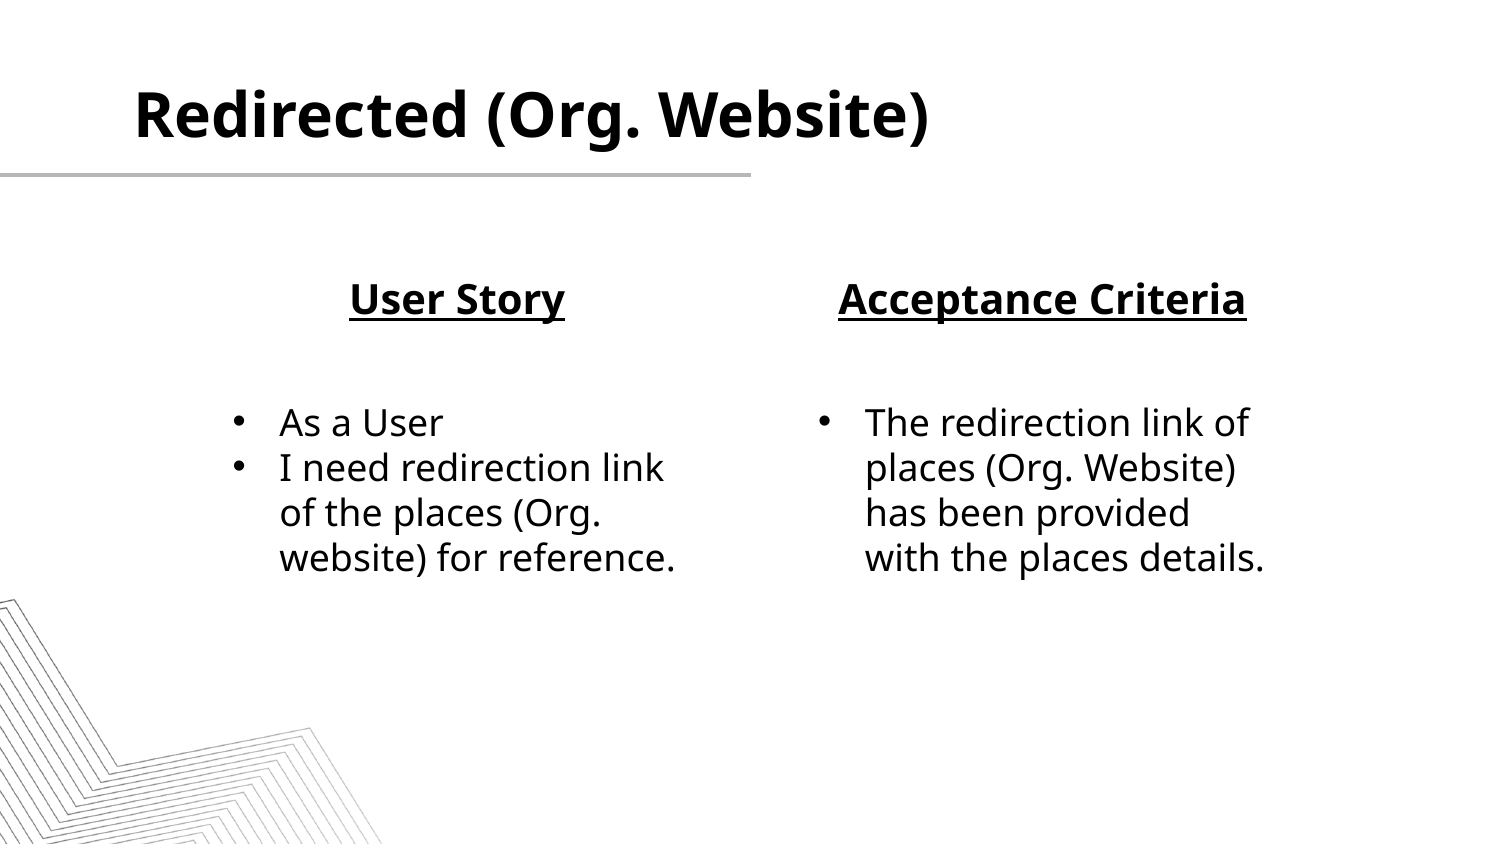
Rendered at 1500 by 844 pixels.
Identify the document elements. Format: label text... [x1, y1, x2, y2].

title User Story [217, 277, 697, 338]
picture [0, 599, 529, 844]
title Redirected (Org. Website) [118, 60, 1382, 150]
title Acceptance Criteria [803, 277, 1283, 338]
subtitle The redirection link of places (Org. Website) has been provided with the places details. [803, 383, 1283, 766]
subtitle As a User I need redirection link of the places (Org. website) for reference. [217, 383, 697, 638]
